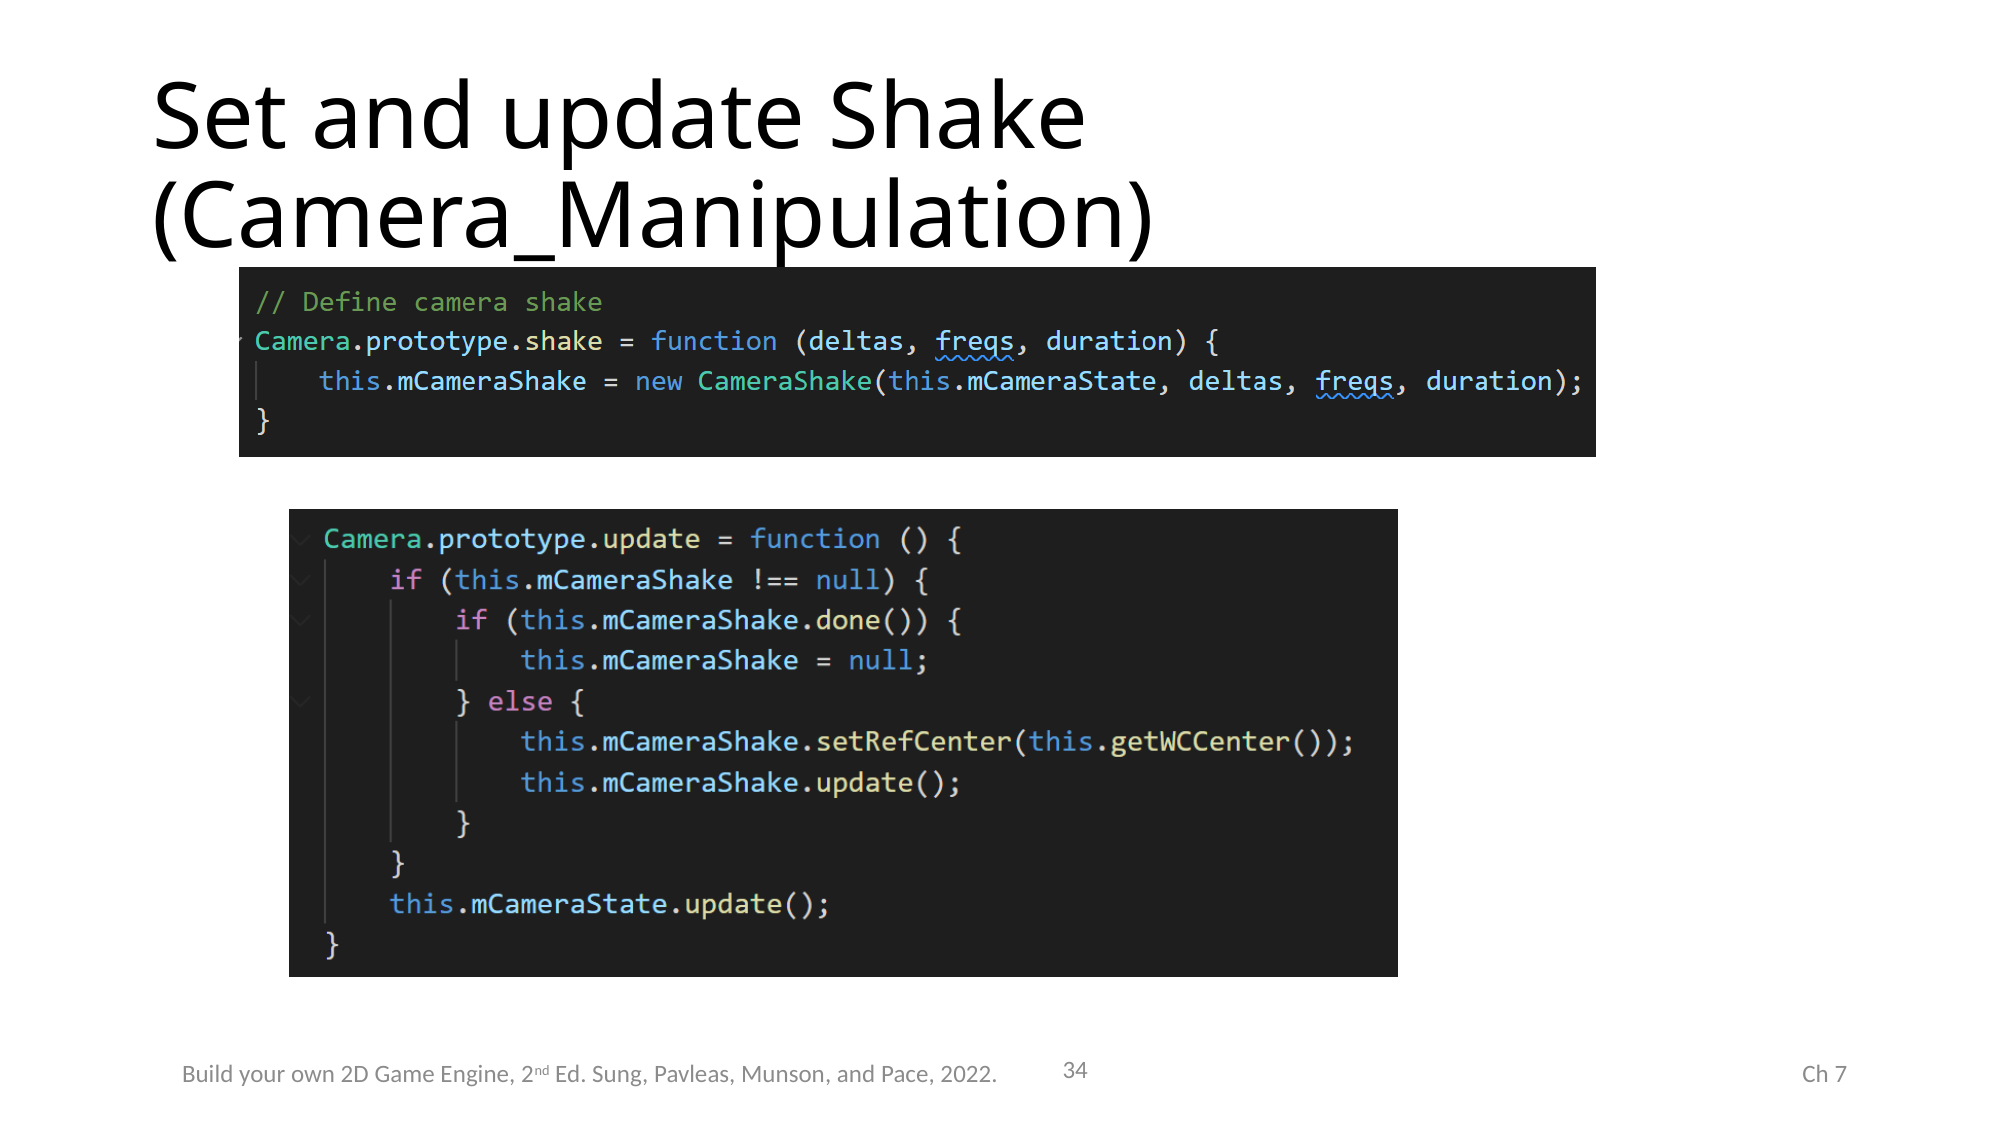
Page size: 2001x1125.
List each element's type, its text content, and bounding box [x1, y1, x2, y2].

picture [239, 267, 1596, 457]
picture [288, 509, 1398, 977]
title Set and update Shake (Camera_Manipulation) [137, 59, 1863, 278]
